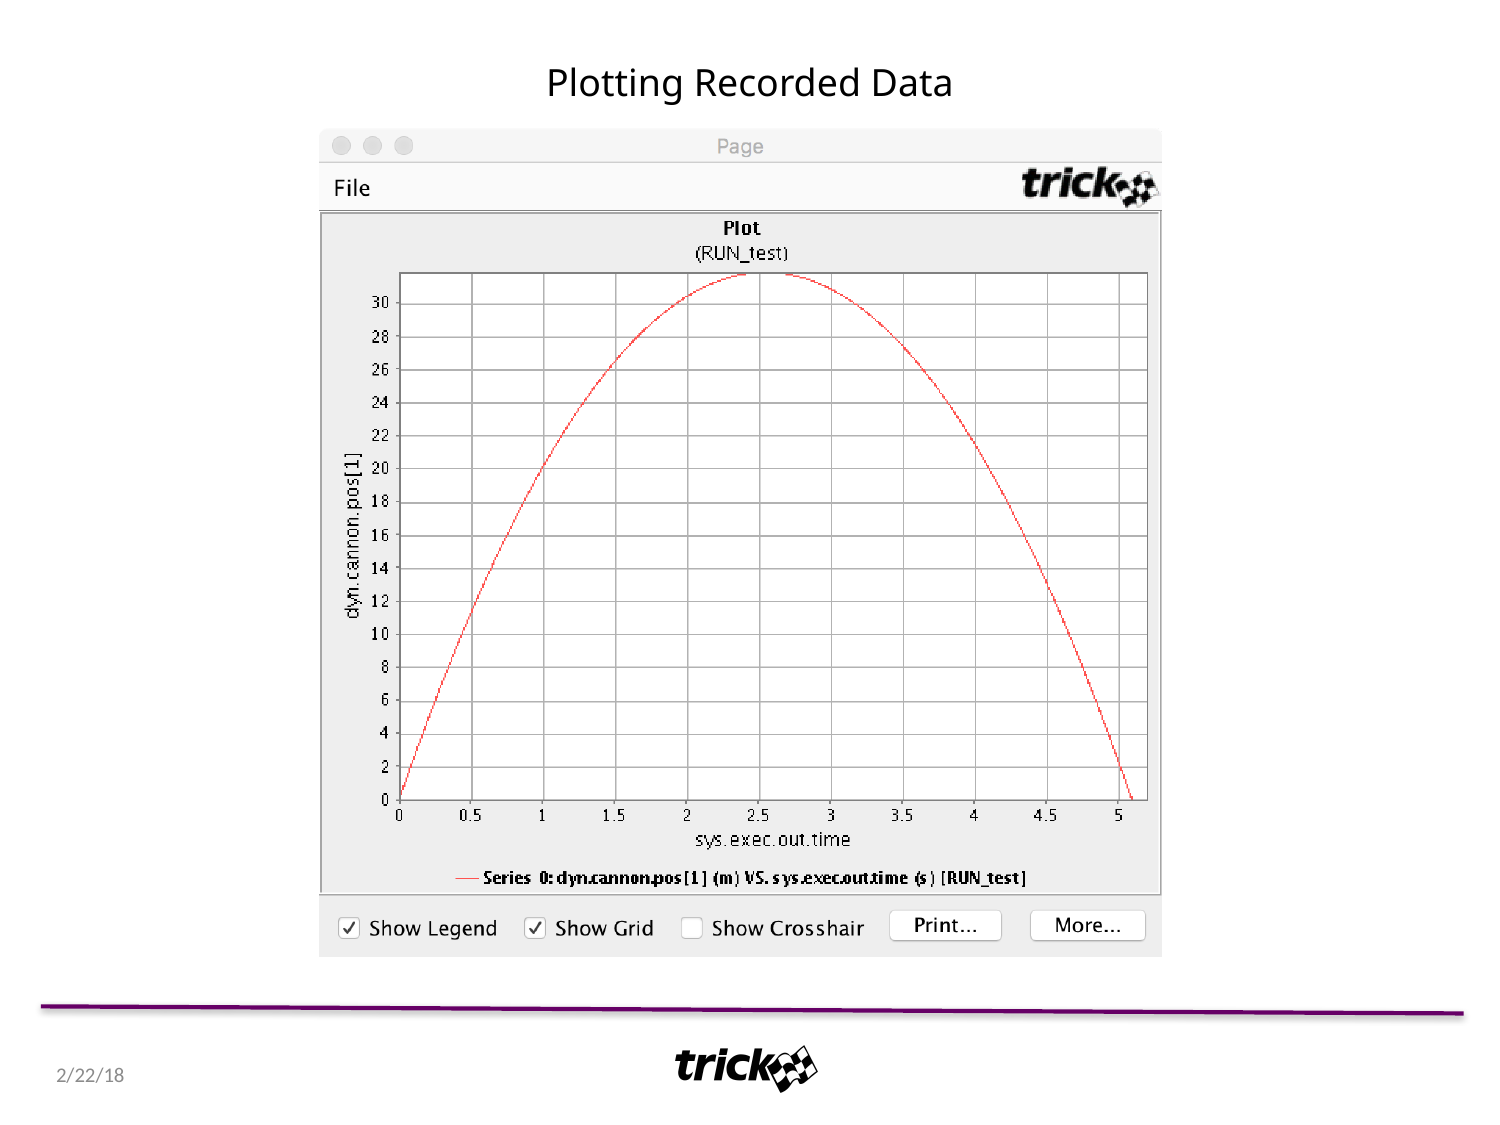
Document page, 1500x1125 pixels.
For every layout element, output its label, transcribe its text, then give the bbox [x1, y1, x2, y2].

picture [319, 128, 1162, 957]
picture [675, 1045, 818, 1093]
text_box Plotting Recorded Data [0, 51, 1500, 112]
